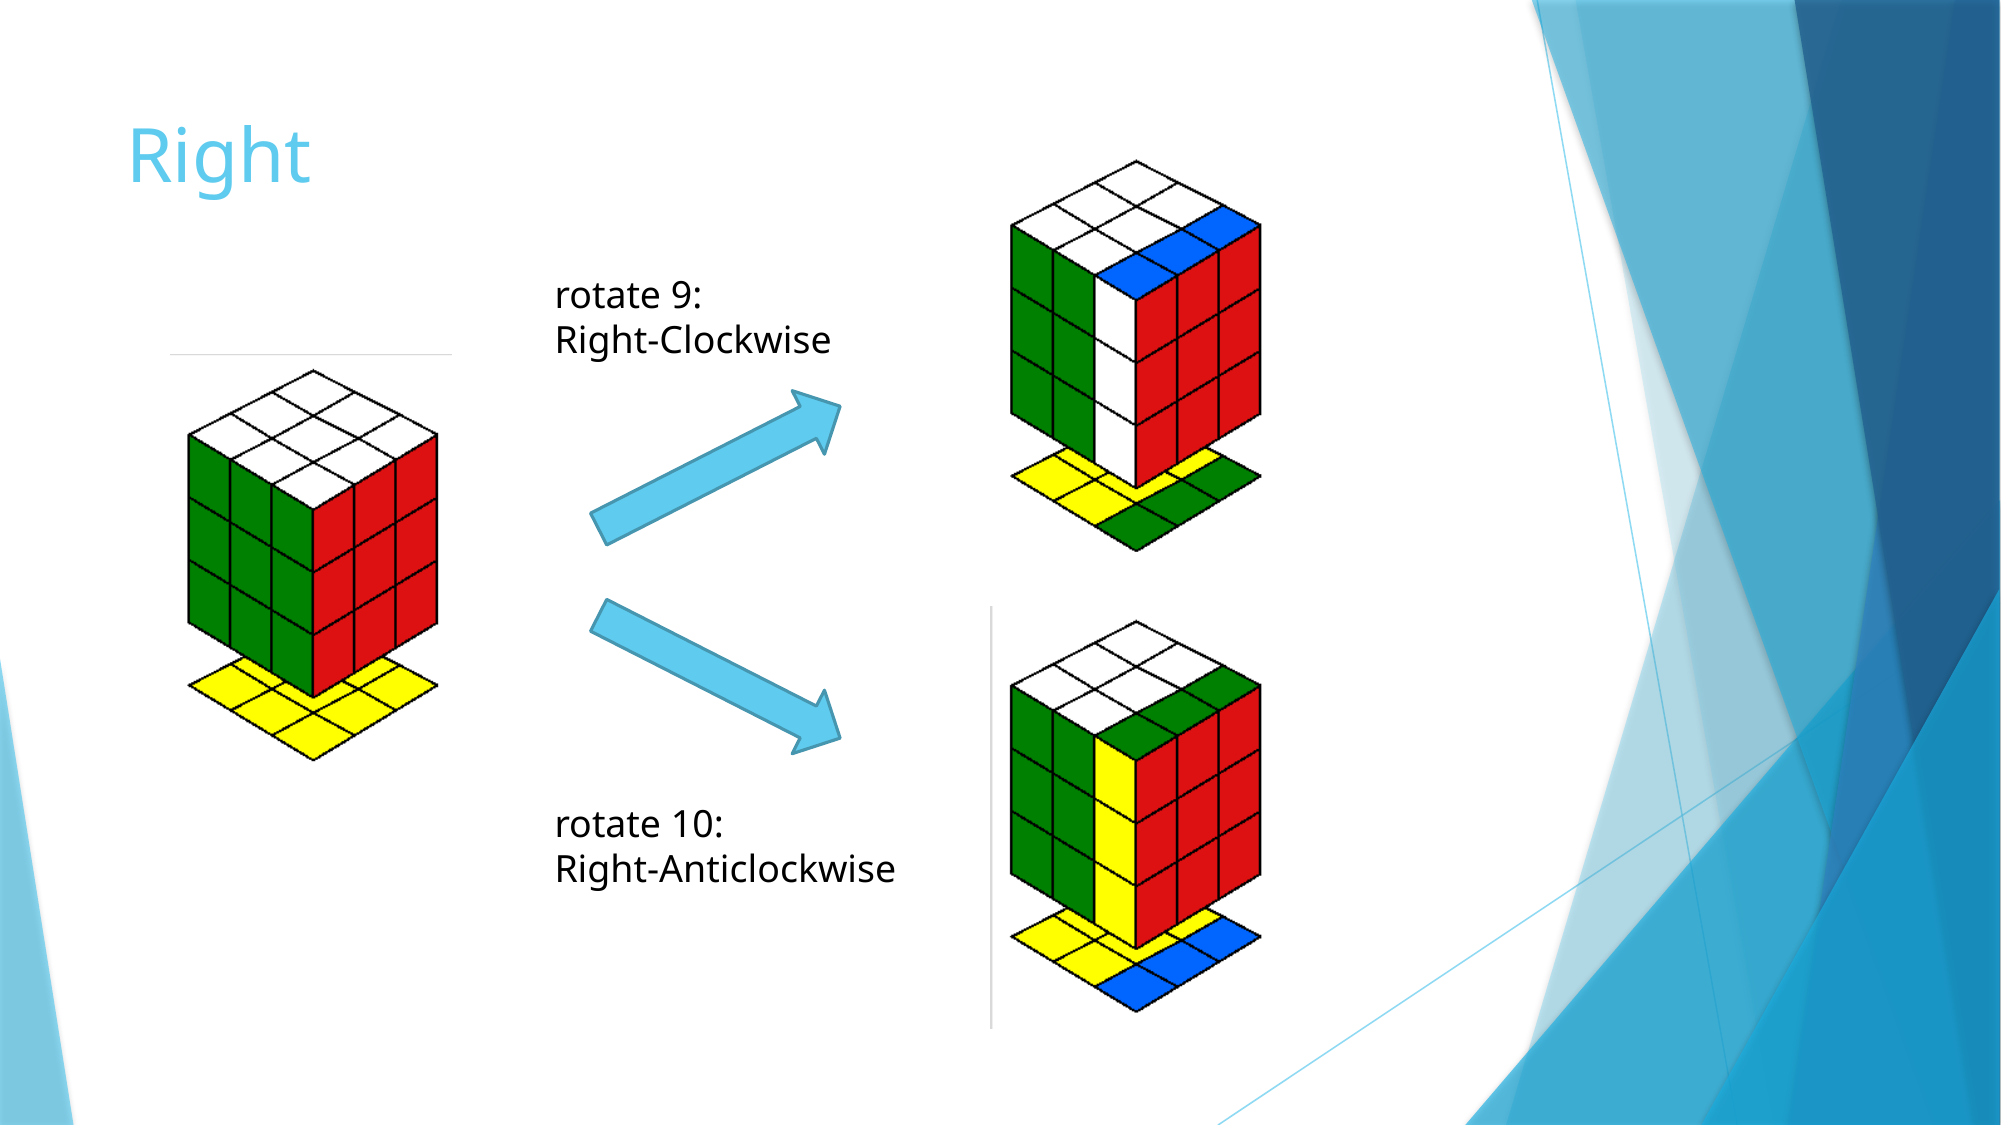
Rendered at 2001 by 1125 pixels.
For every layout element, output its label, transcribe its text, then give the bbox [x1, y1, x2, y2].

picture [170, 354, 453, 771]
picture [990, 606, 1274, 1029]
text_box rotate 10: Right-Anticlockwise [539, 792, 912, 898]
picture [993, 147, 1274, 557]
text_box [589, 598, 842, 756]
text_box [589, 389, 842, 547]
title Right [111, 99, 1522, 317]
text_box rotate 9: Right-Clockwise [539, 263, 847, 369]
